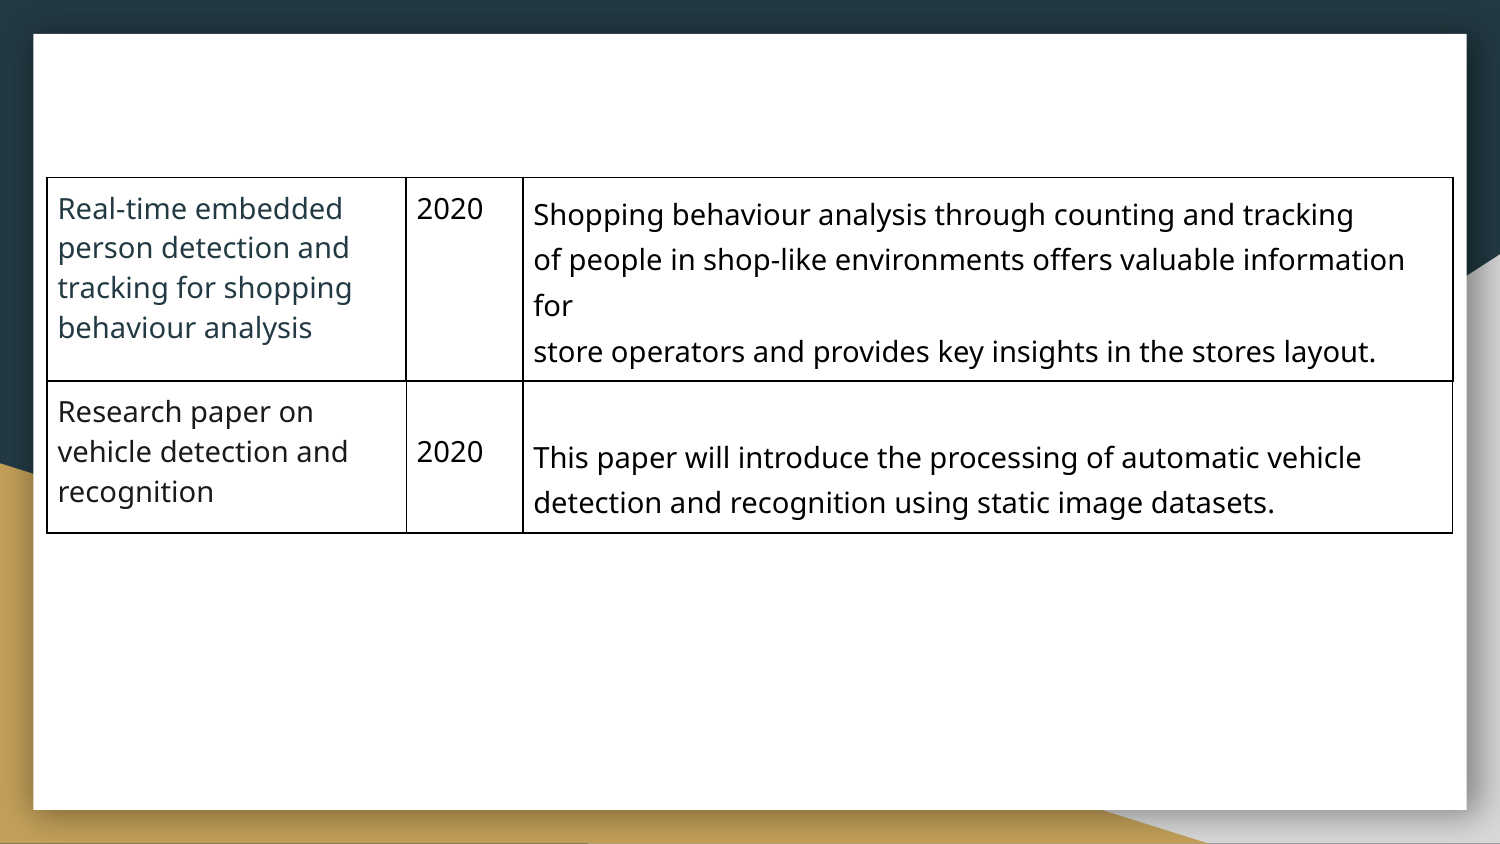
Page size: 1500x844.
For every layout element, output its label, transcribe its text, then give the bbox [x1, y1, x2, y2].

table_cell This paper will introduce the processing of automatic vehicle detection and recognition using static image datasets. [524, 382, 1452, 532]
table_cell Research paper on vehicle detection and recognition [48, 382, 406, 532]
table_header Real-time embedded person detection and tracking for shopping behaviour analysis [48, 178, 405, 380]
table_cell 2020 [407, 382, 522, 532]
table_header Shopping behaviour analysis through counting and tracking of people in shop-like environments offers valuable information for store operators and provides key insights in the stores layout. [524, 178, 1452, 380]
table_header 2020 [407, 178, 522, 380]
